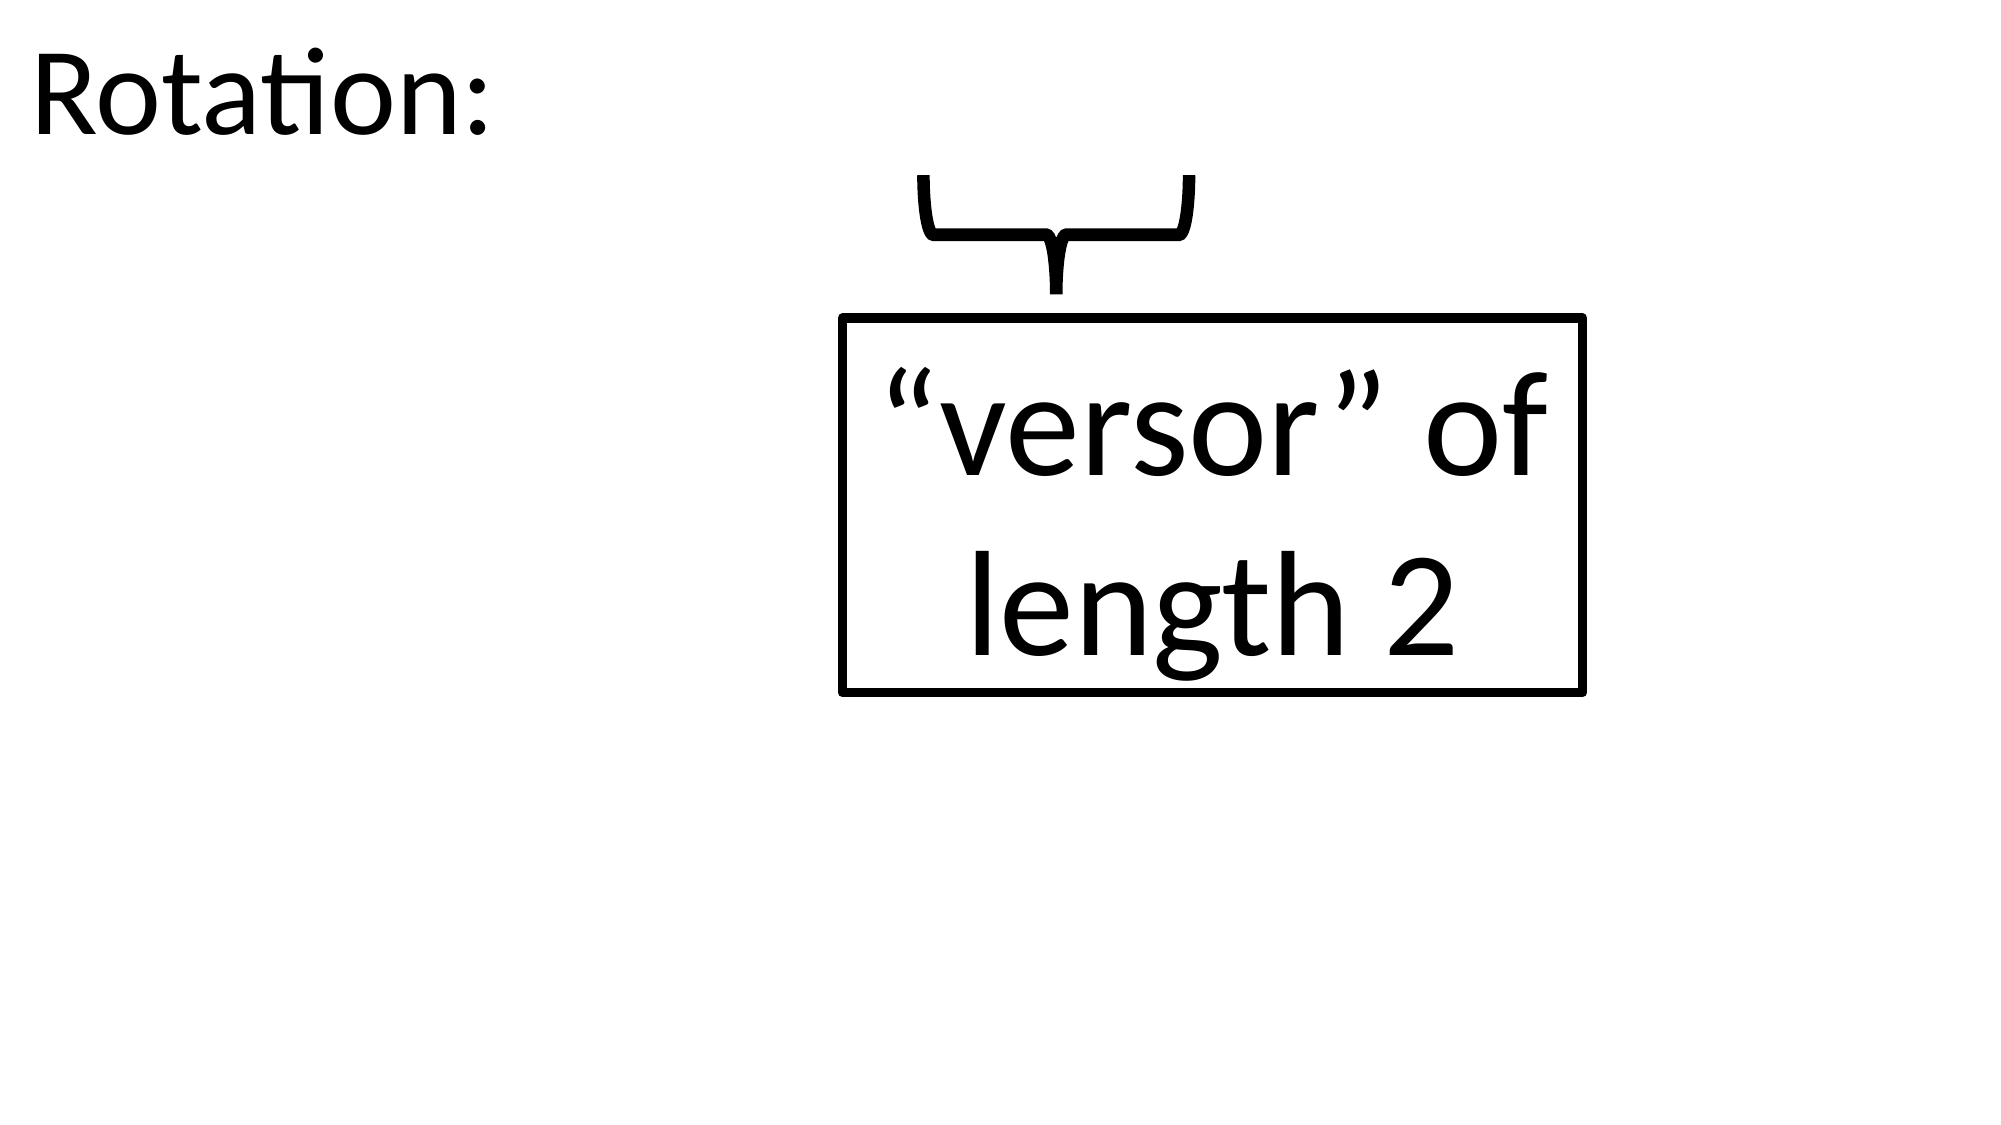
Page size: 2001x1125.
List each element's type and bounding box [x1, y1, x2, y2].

text_box [842, 175, 1583, 697]
